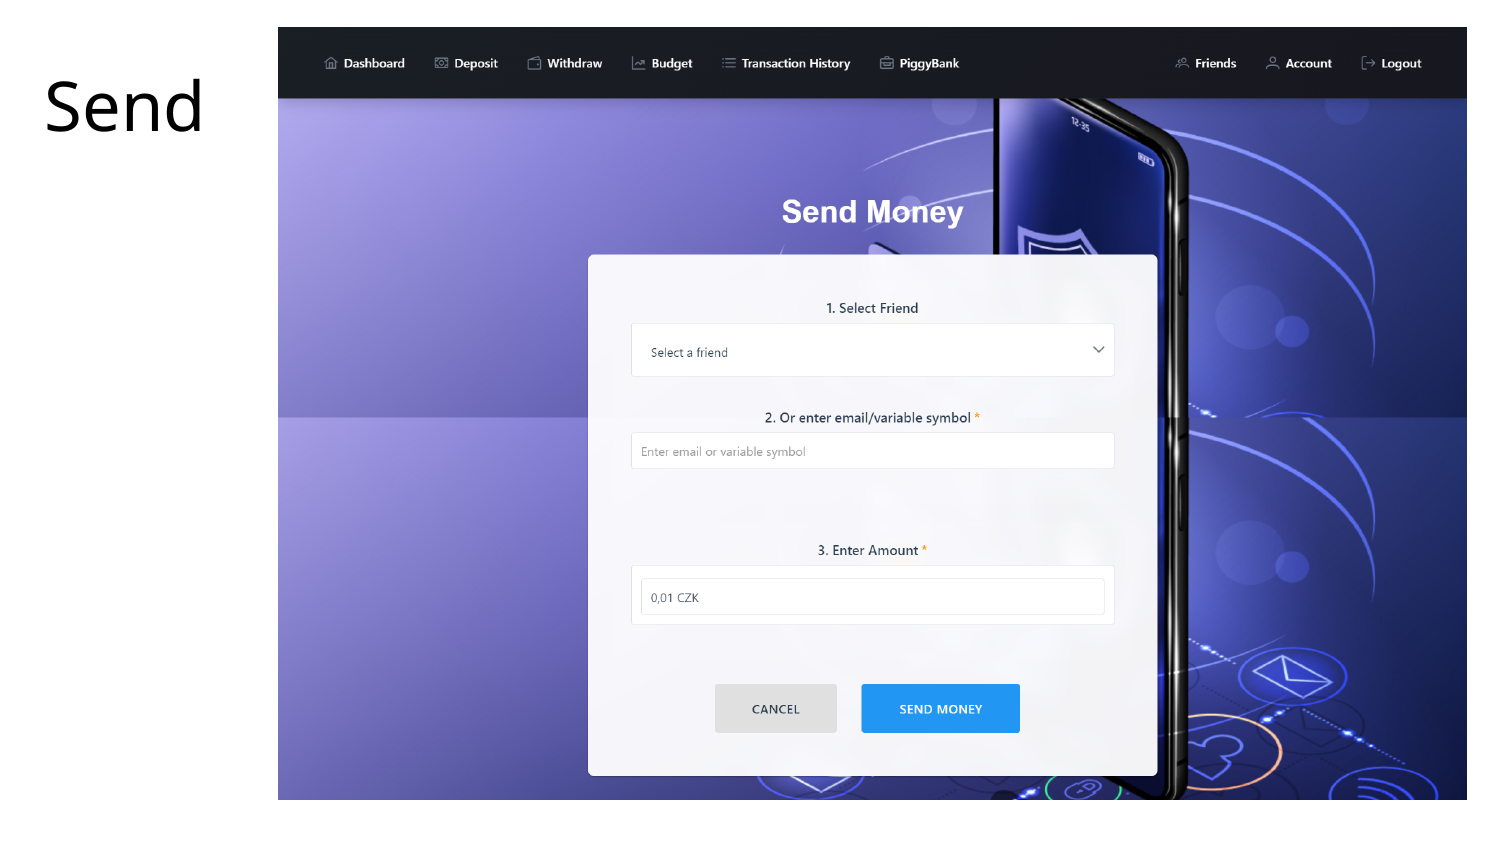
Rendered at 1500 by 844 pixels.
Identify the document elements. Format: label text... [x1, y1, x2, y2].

title Send [33, 27, 277, 191]
picture [278, 27, 1467, 801]
